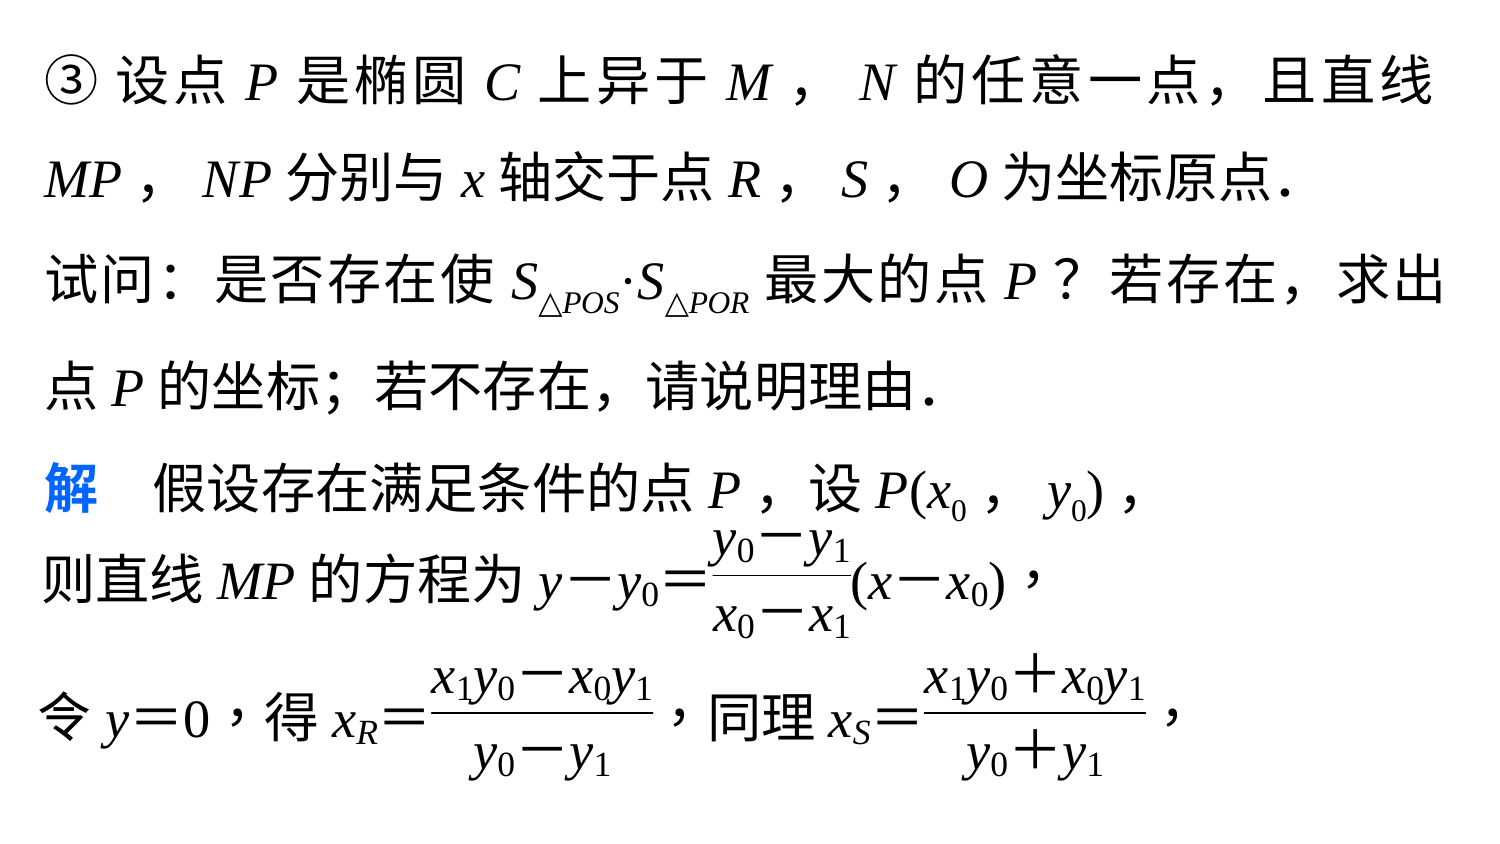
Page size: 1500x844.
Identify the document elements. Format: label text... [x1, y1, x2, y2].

text_box ③设点P是椭圆C上异于M，N的任意一点，且直线MP，NP分别与x轴交于点R，S，O为坐标原点． 试问：是否存在使S△POS·S△POR最大的点P？若存在，求出点P的坐标；若不存在，请说明理由． 解 假设存在满足条件的点P，设P(x0，y0)， [29, 6, 1463, 536]
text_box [40, 499, 1458, 644]
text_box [37, 637, 1454, 829]
